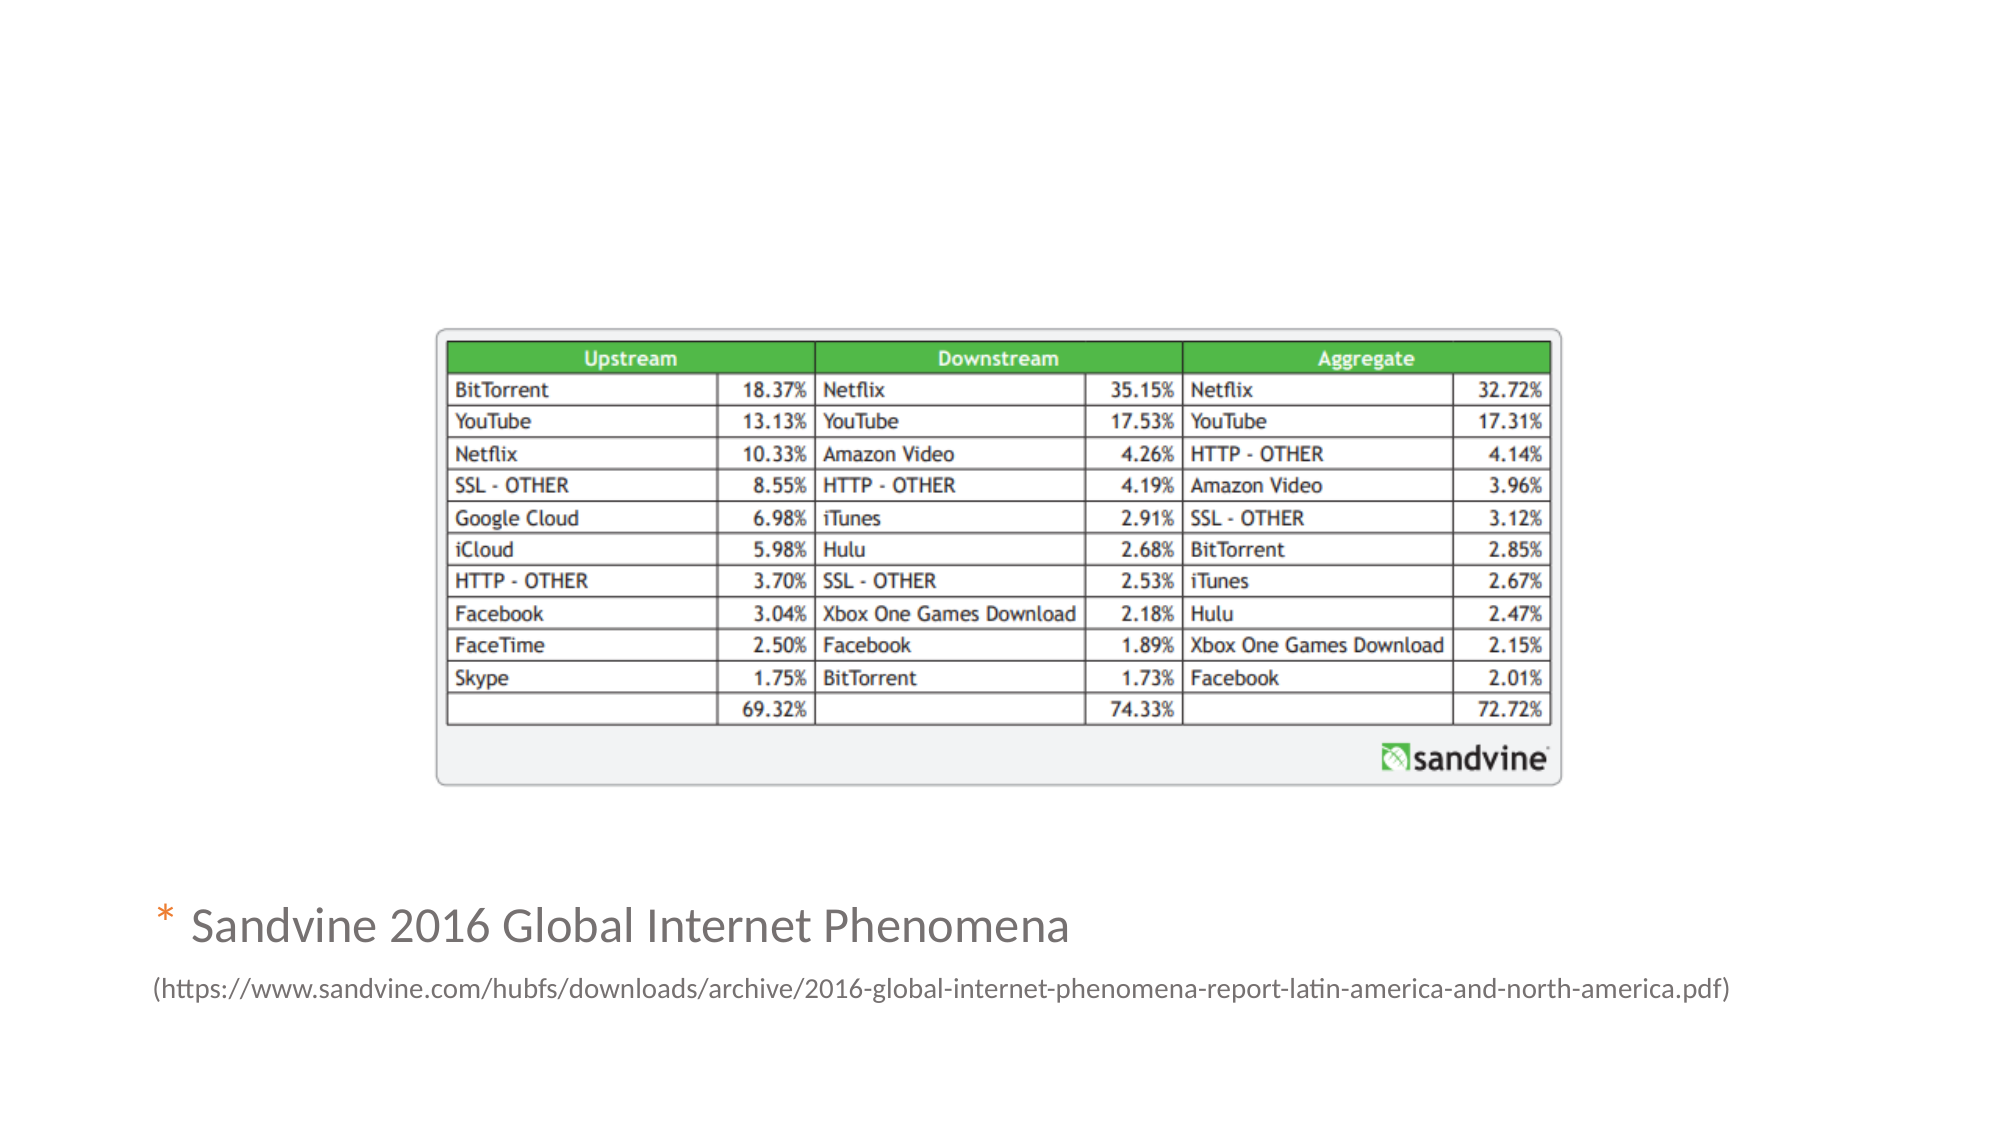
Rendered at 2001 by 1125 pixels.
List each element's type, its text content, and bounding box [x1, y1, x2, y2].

picture [430, 319, 1570, 806]
list * Sandvine 2016 Global Internet Phenomena (https://www.sandvine.com/hubfs/downloads/archive/2016-global-internet-phenomena-report-latin-america-and-north-america.pdf) [137, 259, 1863, 1014]
